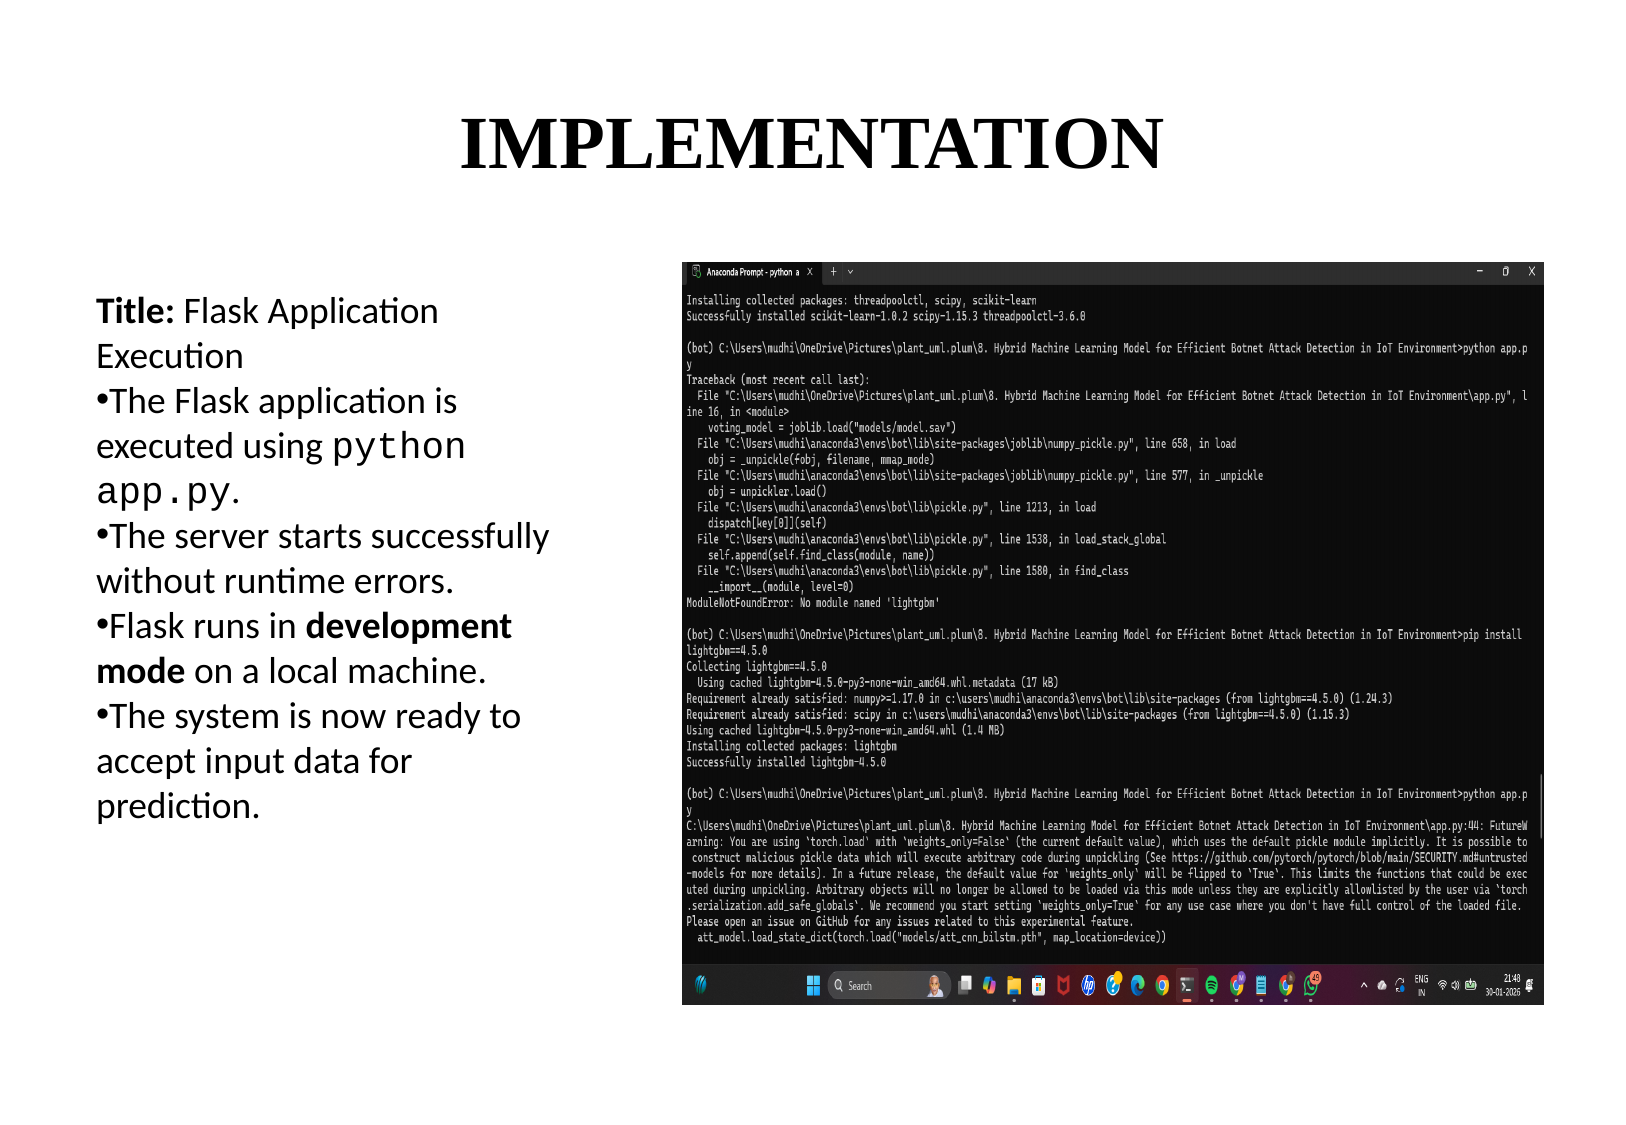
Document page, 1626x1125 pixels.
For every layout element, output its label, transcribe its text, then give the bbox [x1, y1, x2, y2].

text_box Title: Flask Application Execution The Flask application is executed using python app.py. The server starts successfully without runtime errors. Flask runs in development mode on a local machine. The system is now ready to accept input data for prediction. [81, 278, 588, 834]
title IMPLEMENTATION [81, 45, 1544, 233]
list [682, 262, 1544, 1006]
